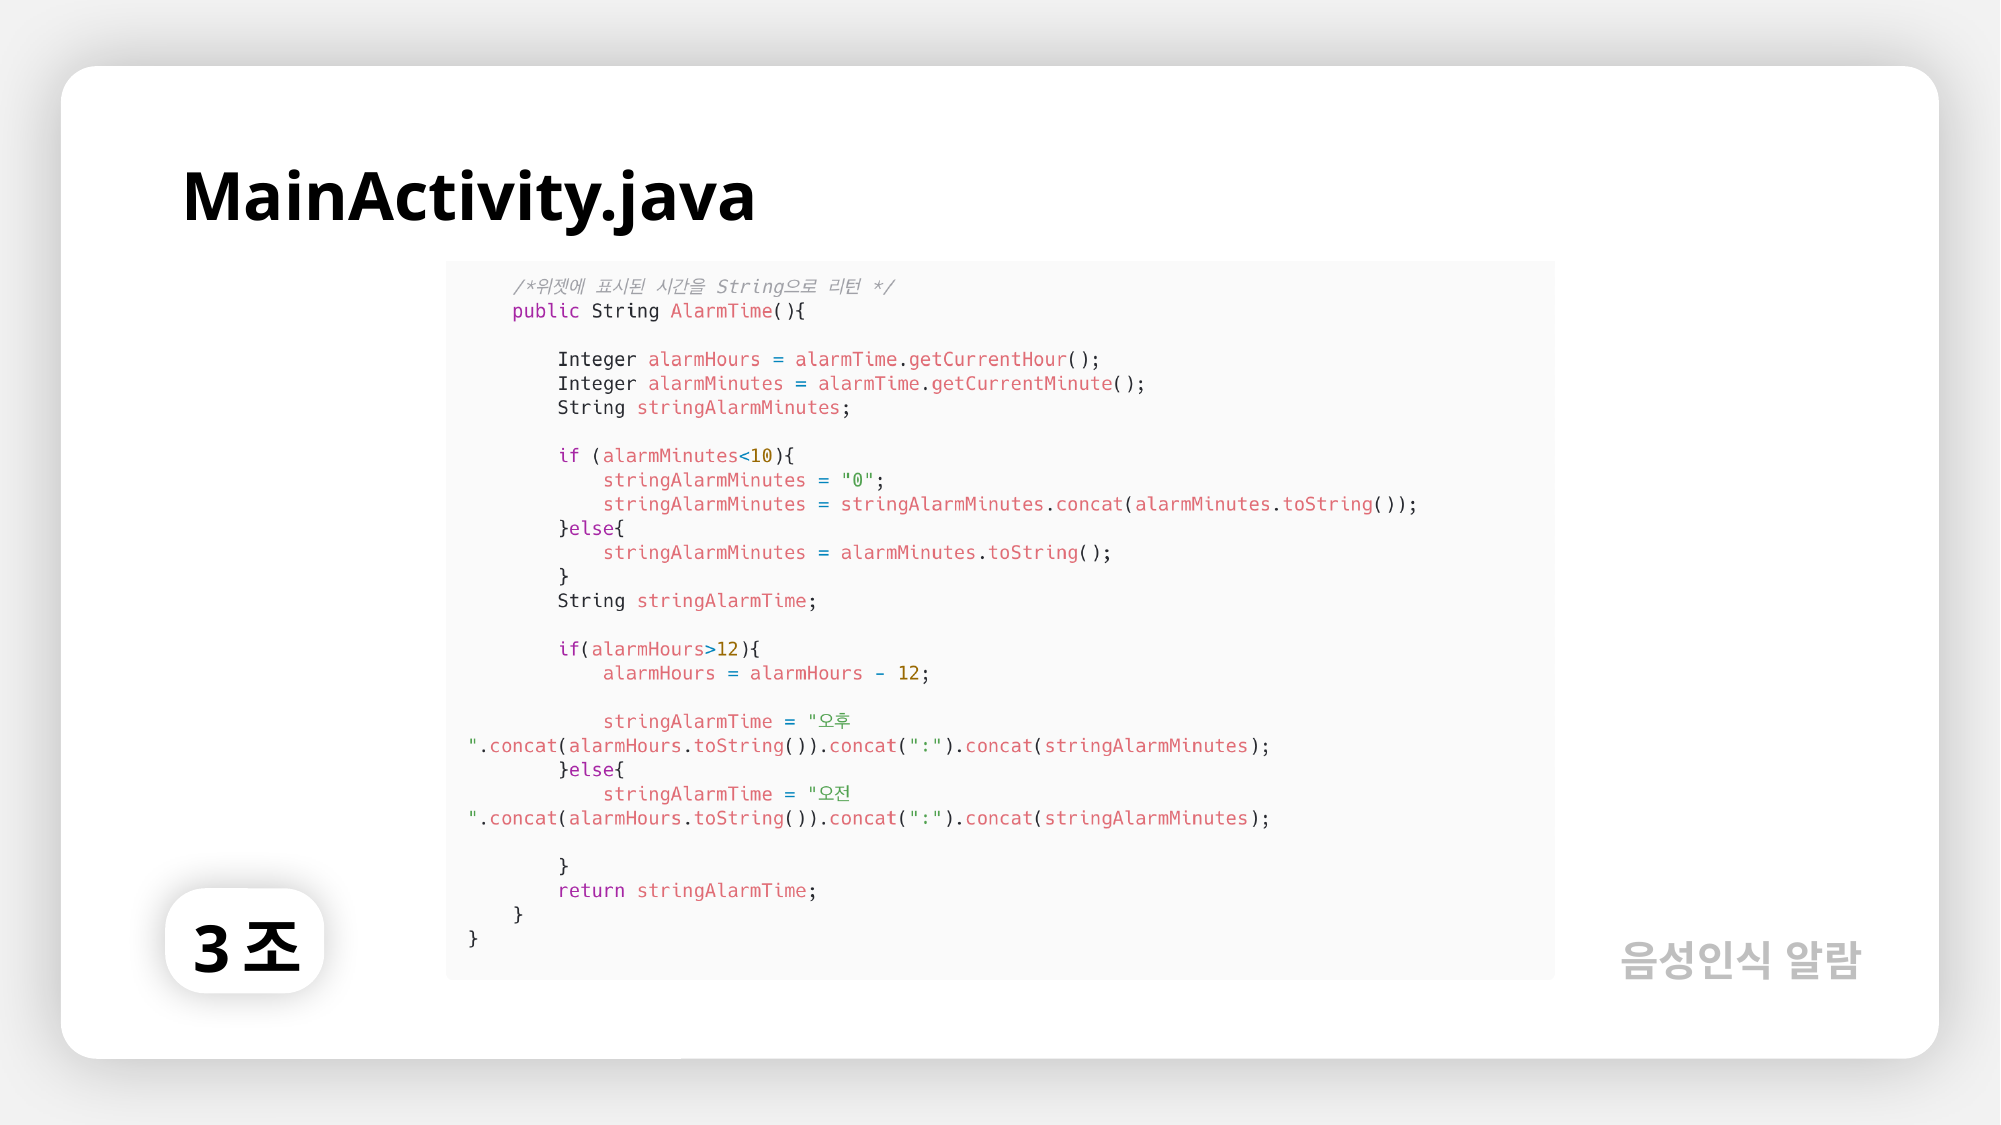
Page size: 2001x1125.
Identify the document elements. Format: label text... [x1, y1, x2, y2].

text_box MainActivity.java [166, 146, 876, 242]
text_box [166, 887, 324, 1016]
picture [370, 261, 1629, 1010]
text_box 음성인식 알람 [1326, 882, 2000, 1044]
text_box [60, 66, 1939, 1059]
